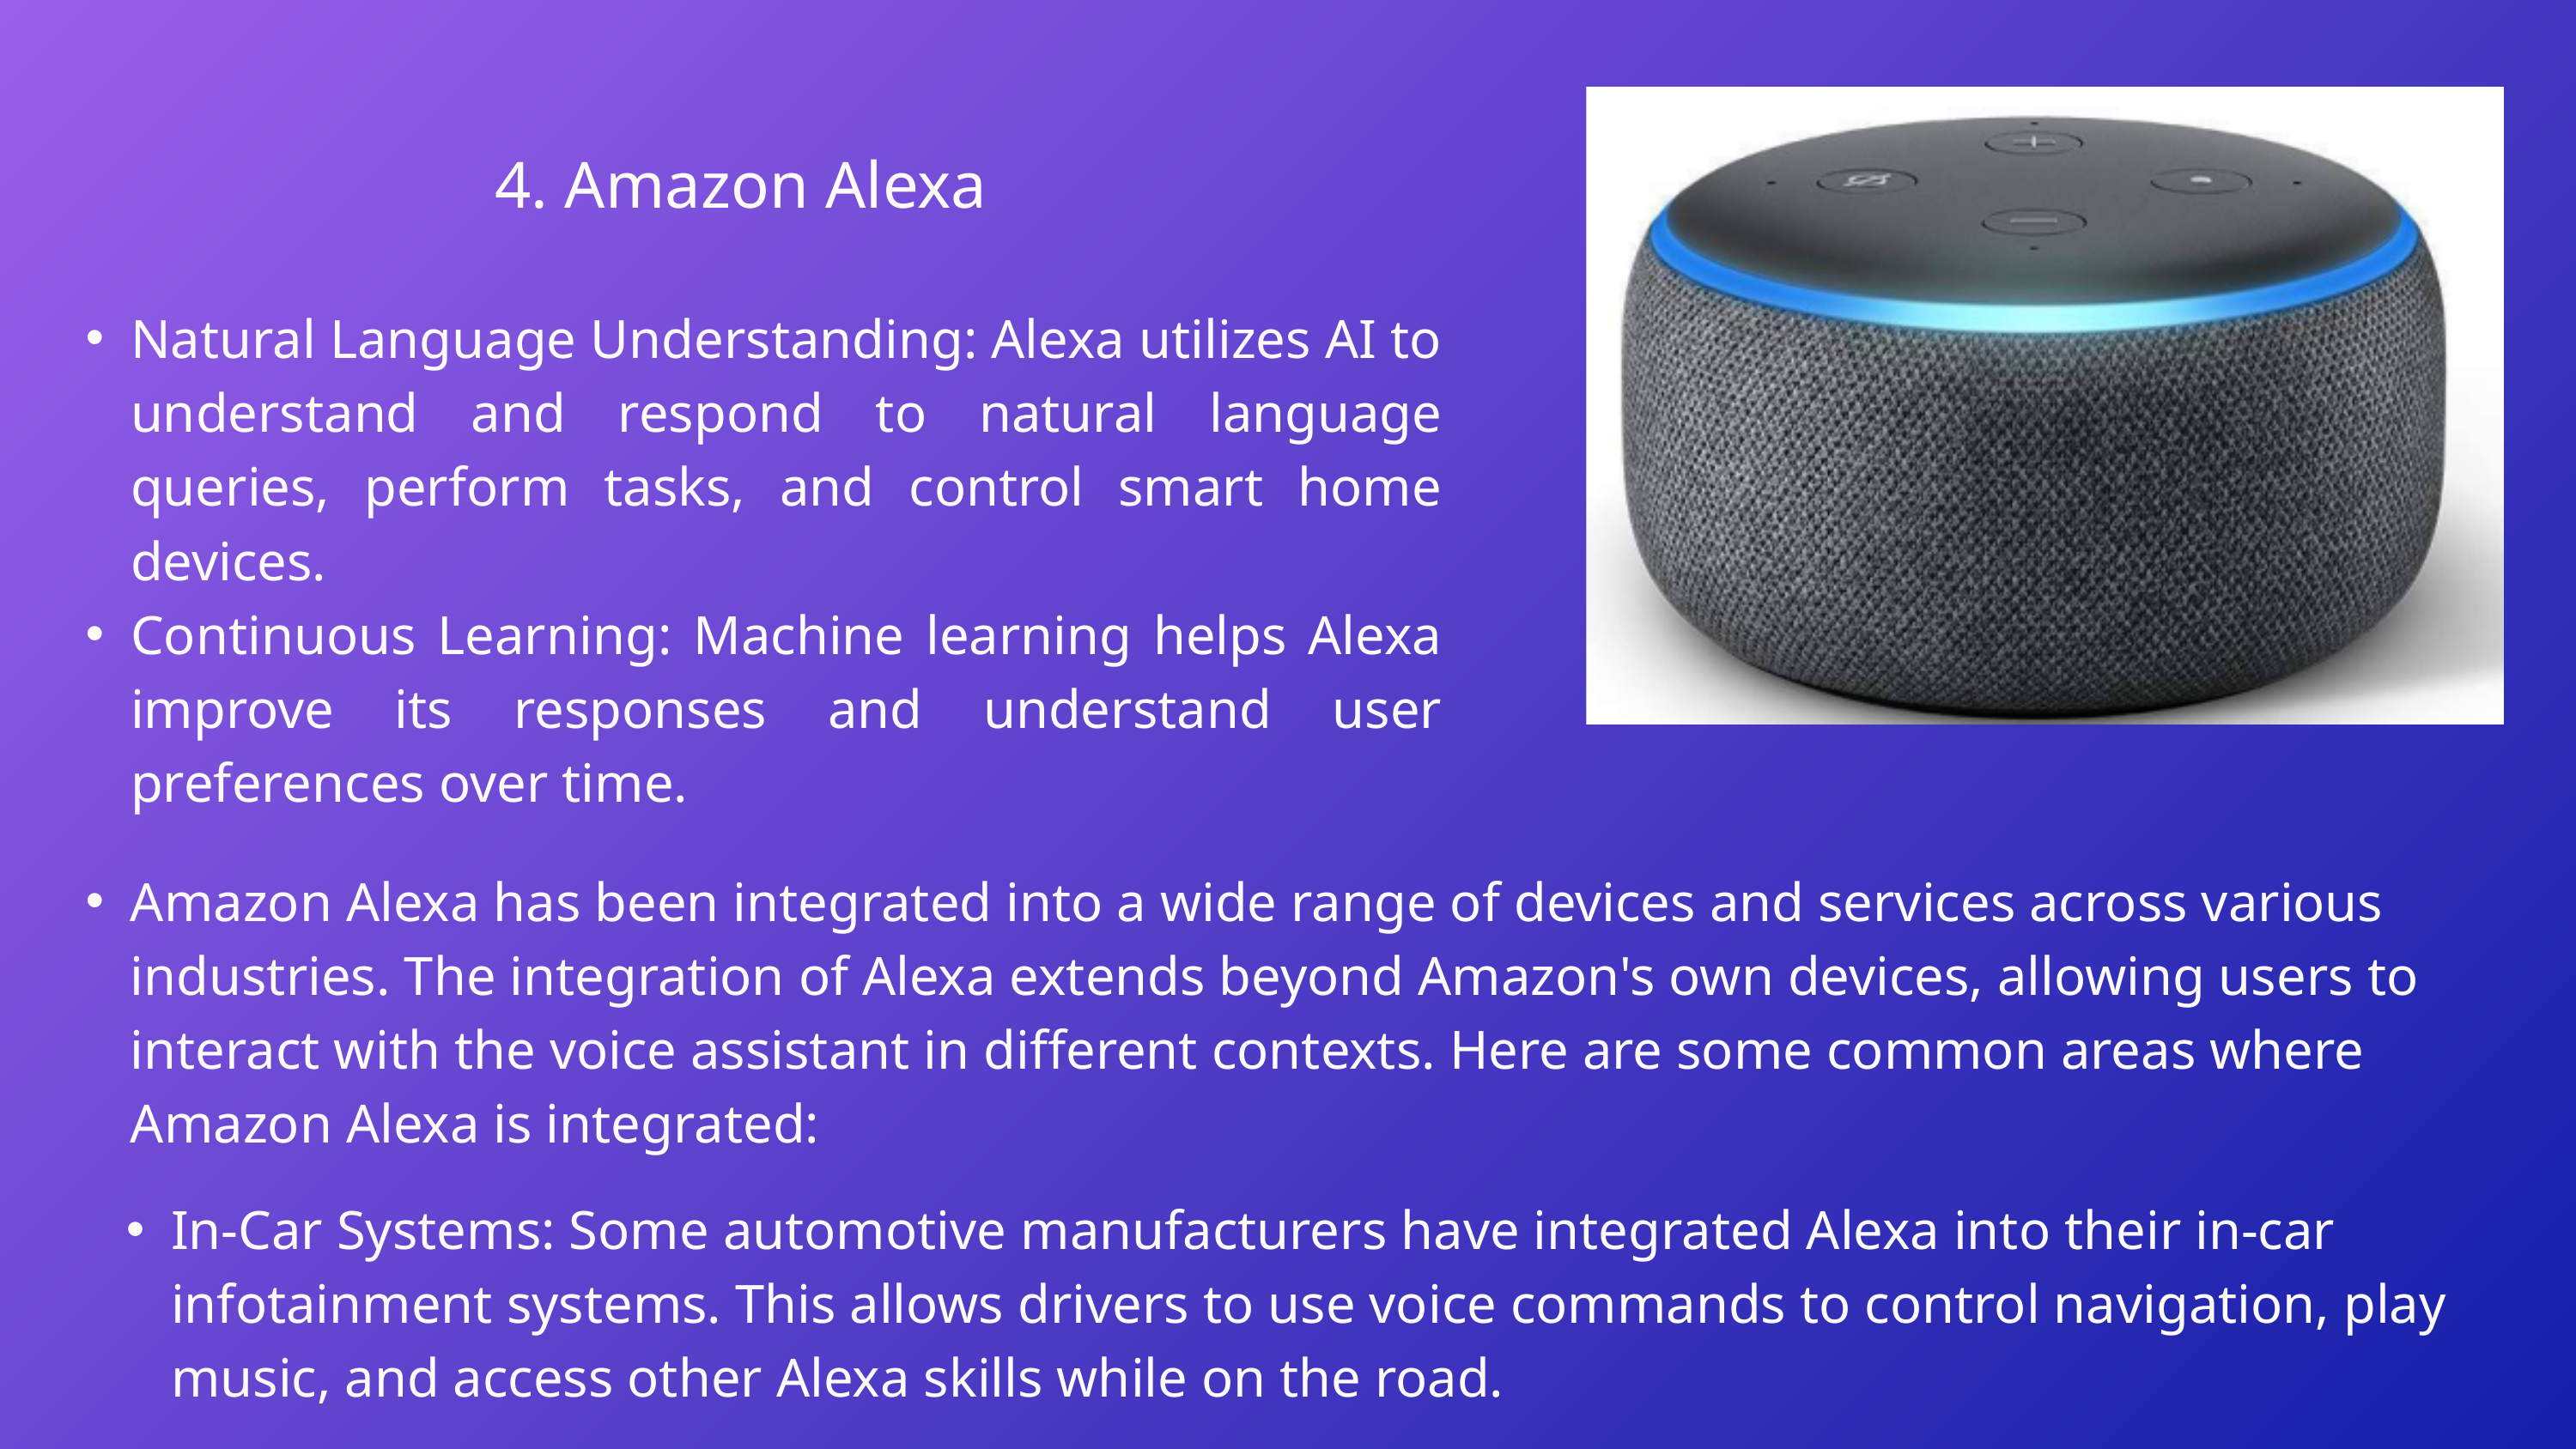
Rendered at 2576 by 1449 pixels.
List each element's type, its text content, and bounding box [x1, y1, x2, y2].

text_box [1586, 87, 2504, 724]
text_box Amazon Alexa has been integrated into a wide range of devices and services across various industries. The integration of Alexa extends beyond Amazon's own devices, allowing users to interact with the voice assistant in different contexts. Here are some common areas where Amazon Alexa is integrated: [40, 858, 2576, 1154]
text_box In-Car Systems: Some automotive manufacturers have integrated Alexa into their in-car infotainment systems. This allows drivers to use voice commands to control navigation, play music, and access other Alexa skills while on the road. [81, 1185, 2576, 1409]
text_box 4. Amazon Alexa Natural Language Understanding: Alexa utilizes AI to understand and respond to natural language queries, perform tasks, and control smart home devices. Continuous Learning: Machine learning helps Alexa improve its responses and understand user preferences over time. [40, 131, 1443, 858]
